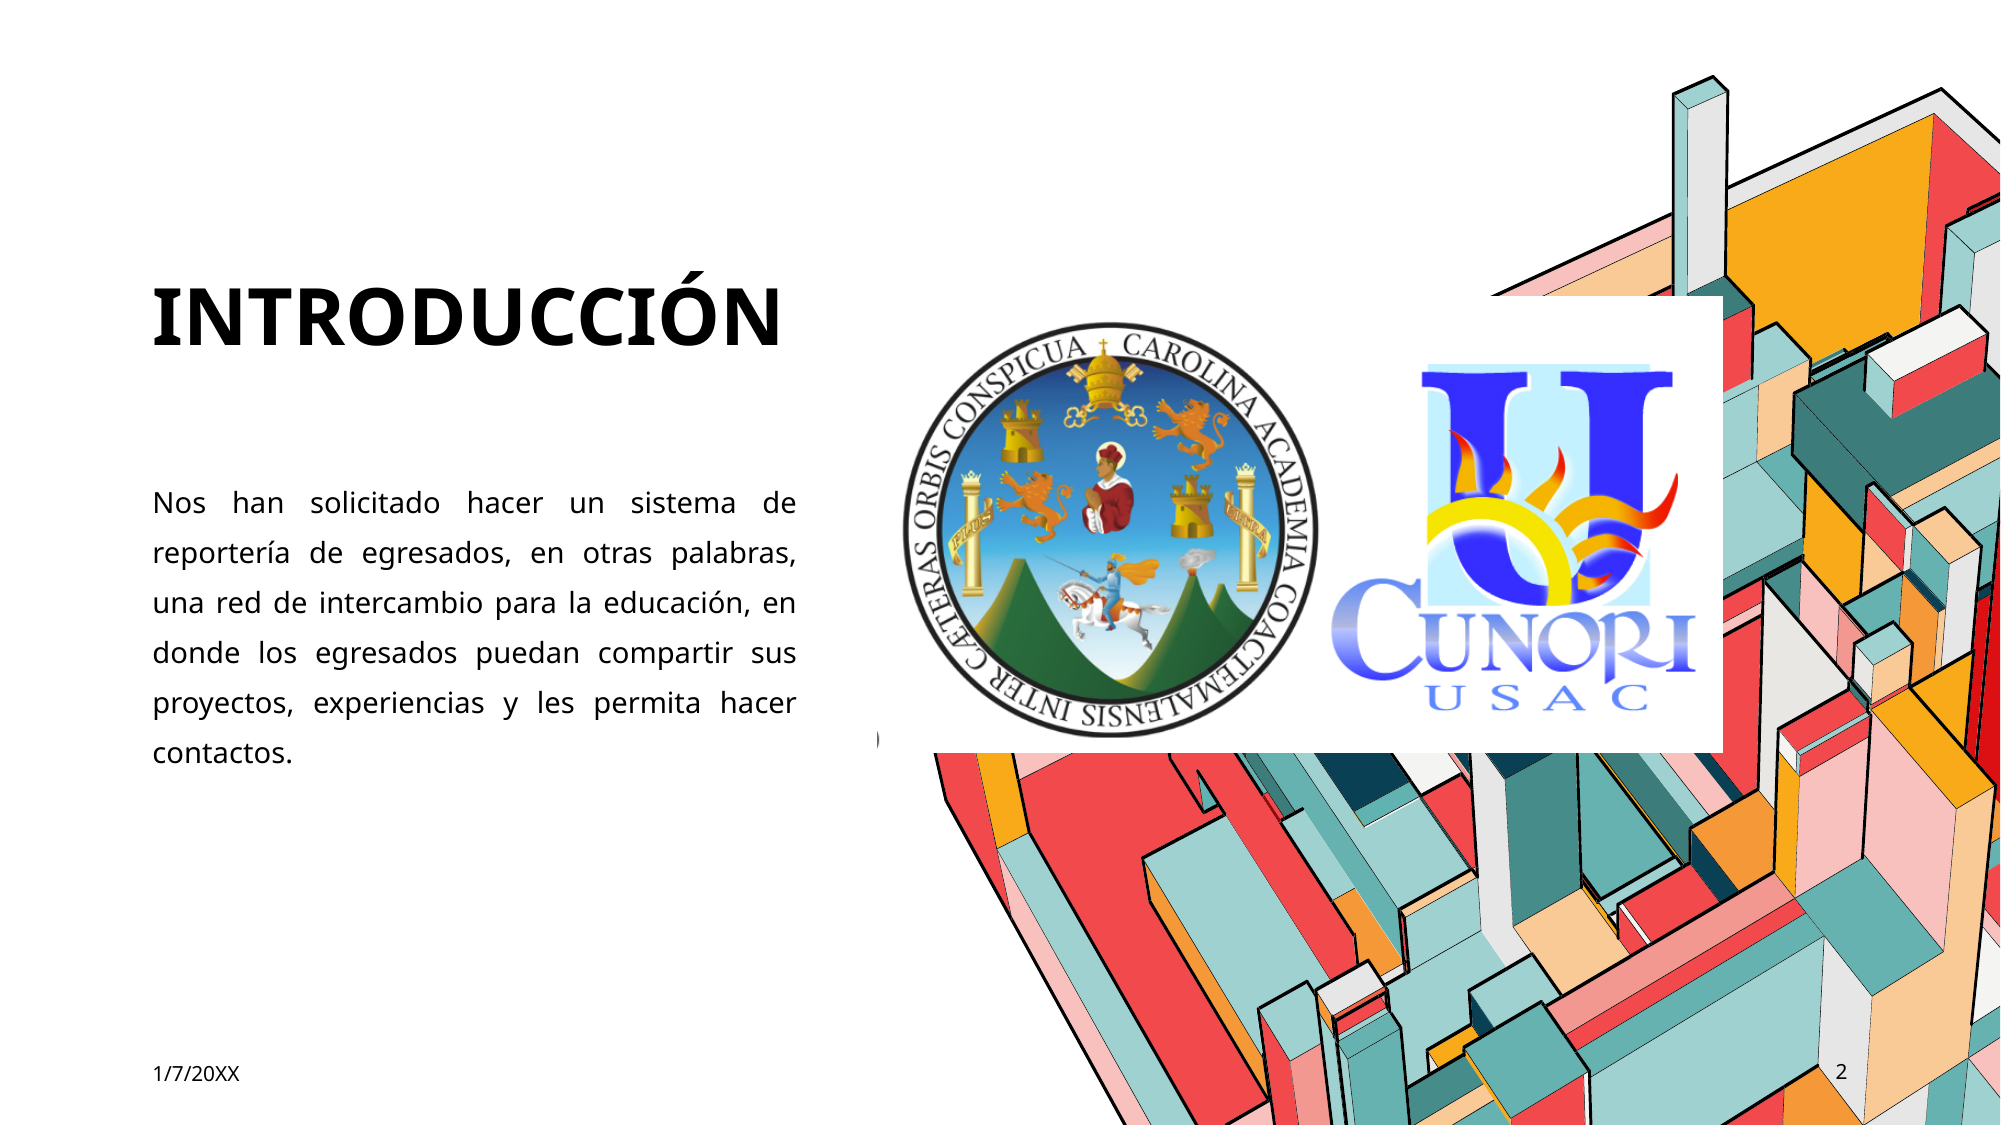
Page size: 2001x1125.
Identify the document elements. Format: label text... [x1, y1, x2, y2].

picture [877, 296, 1723, 753]
slide_number 2 [1412, 1042, 1863, 1103]
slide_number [137, 1042, 363, 1103]
title Introducción [137, 211, 813, 429]
list Nos han solicitado hacer un sistema de reportería de egresados, en otras palabras, una red de intercambio para la educación, en donde los egresados puedan compartir sus proyectos, experiencias y les permita hacer contactos. [137, 461, 813, 918]
